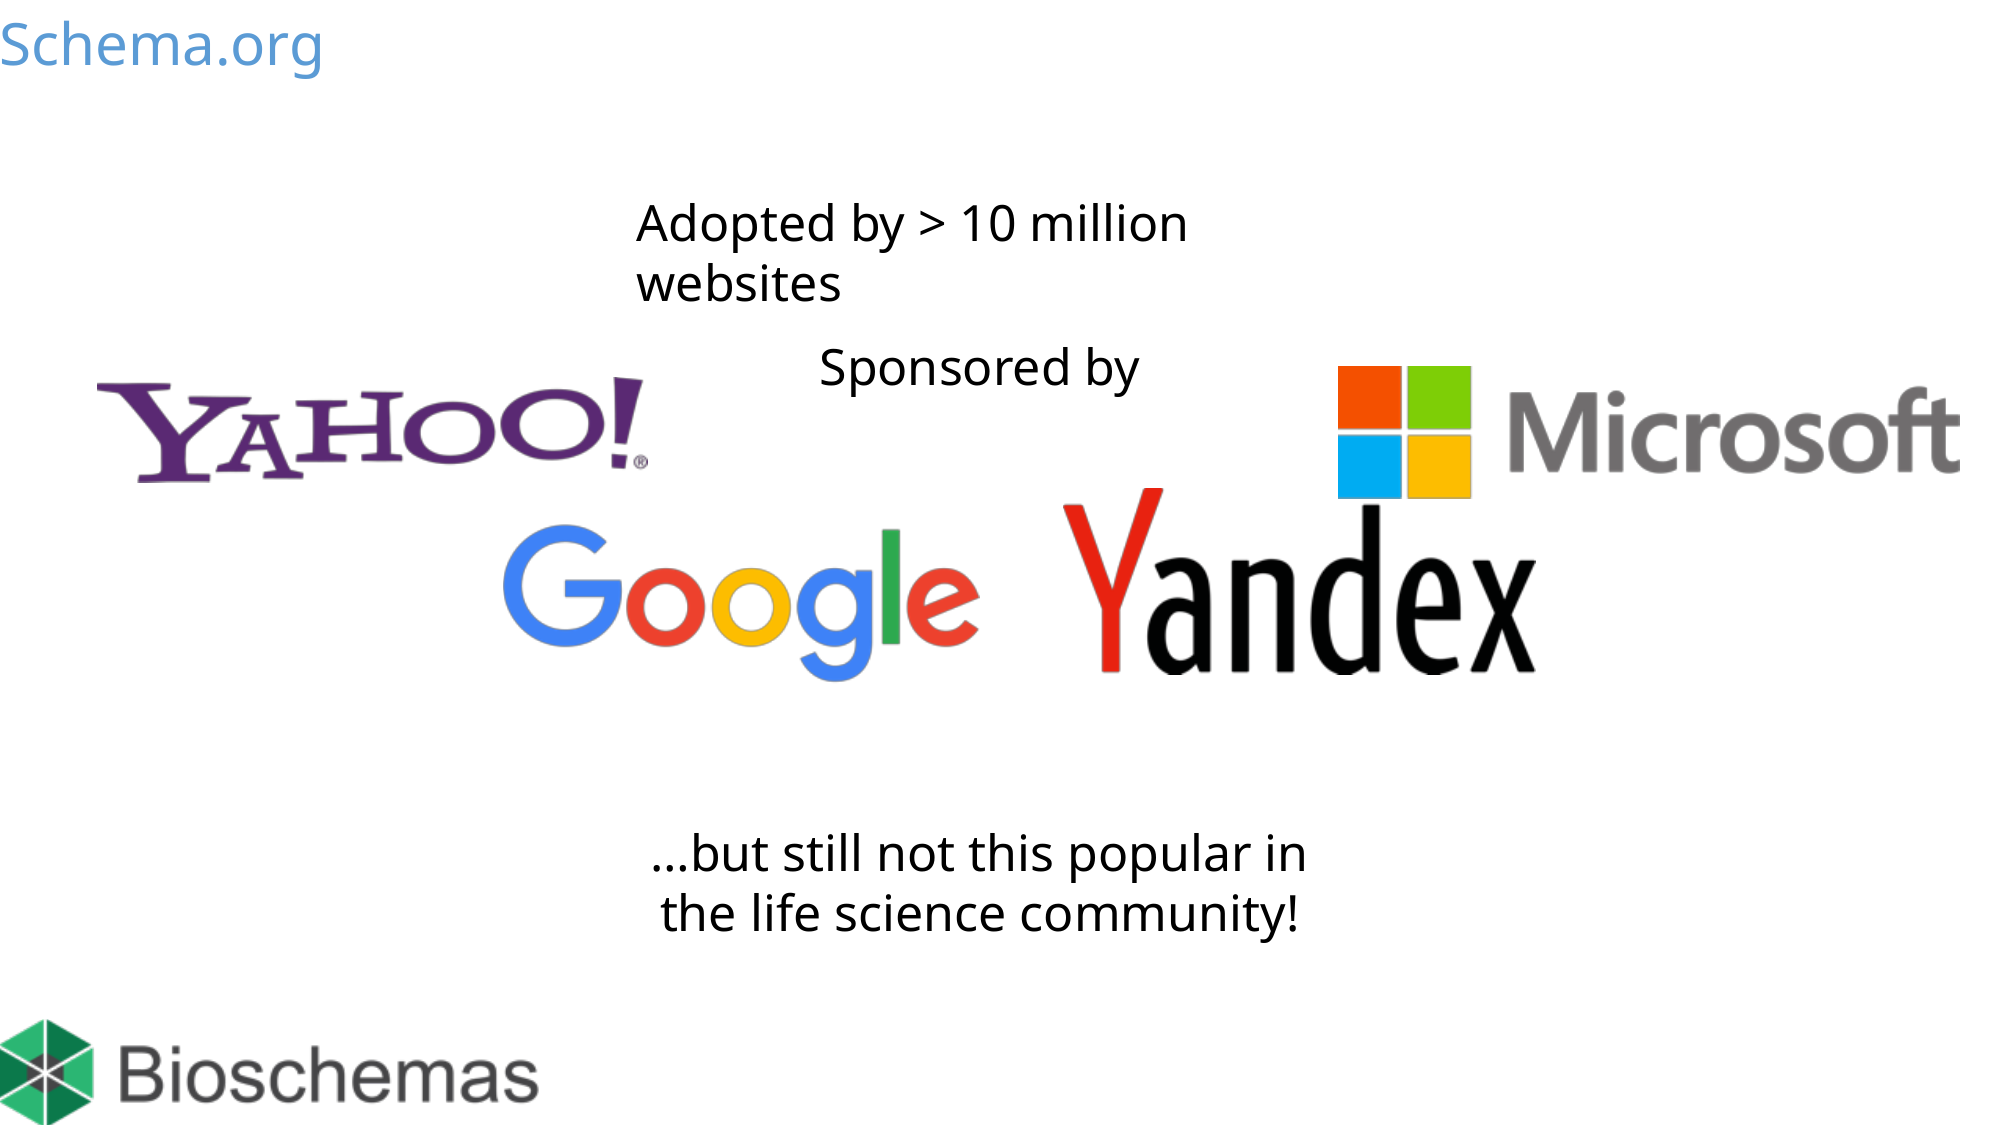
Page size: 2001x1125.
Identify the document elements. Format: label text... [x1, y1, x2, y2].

text_box Sponsored by [621, 328, 1338, 403]
text_box Schema.org [0, 0, 341, 85]
picture [0, 1019, 542, 1125]
picture [503, 523, 980, 685]
text_box Adopted by > 10 million websites [621, 183, 1338, 319]
picture [1063, 366, 1961, 675]
text_box …but still not this popular in the life science community! [621, 813, 1338, 949]
picture [97, 377, 648, 483]
